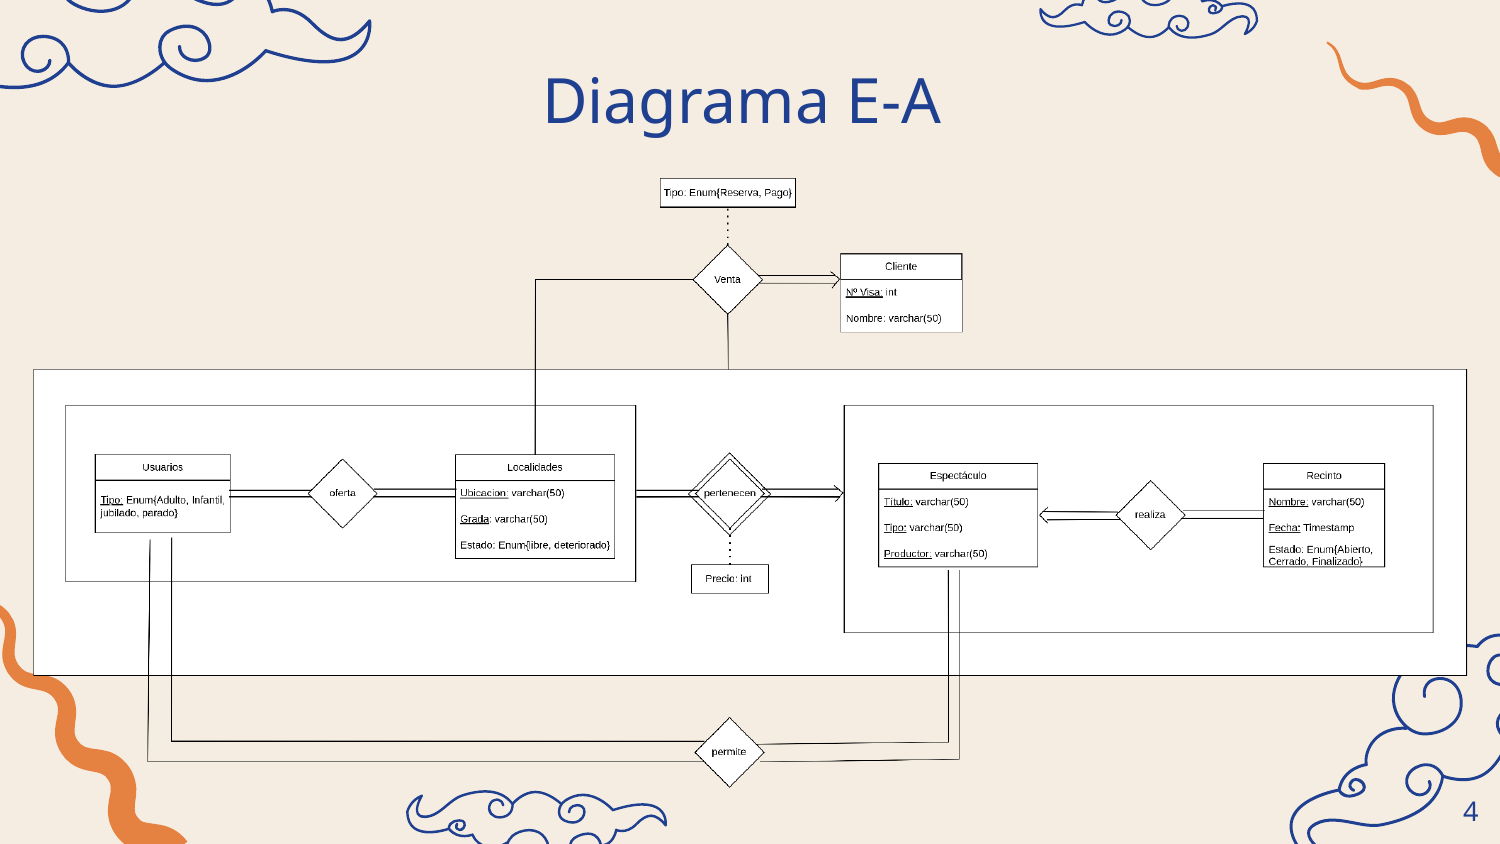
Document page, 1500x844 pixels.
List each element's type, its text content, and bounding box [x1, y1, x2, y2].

title Diagrama E-A [173, 51, 1327, 145]
picture [24, 169, 1476, 796]
slide_number ‹#› [1403, 779, 1494, 844]
